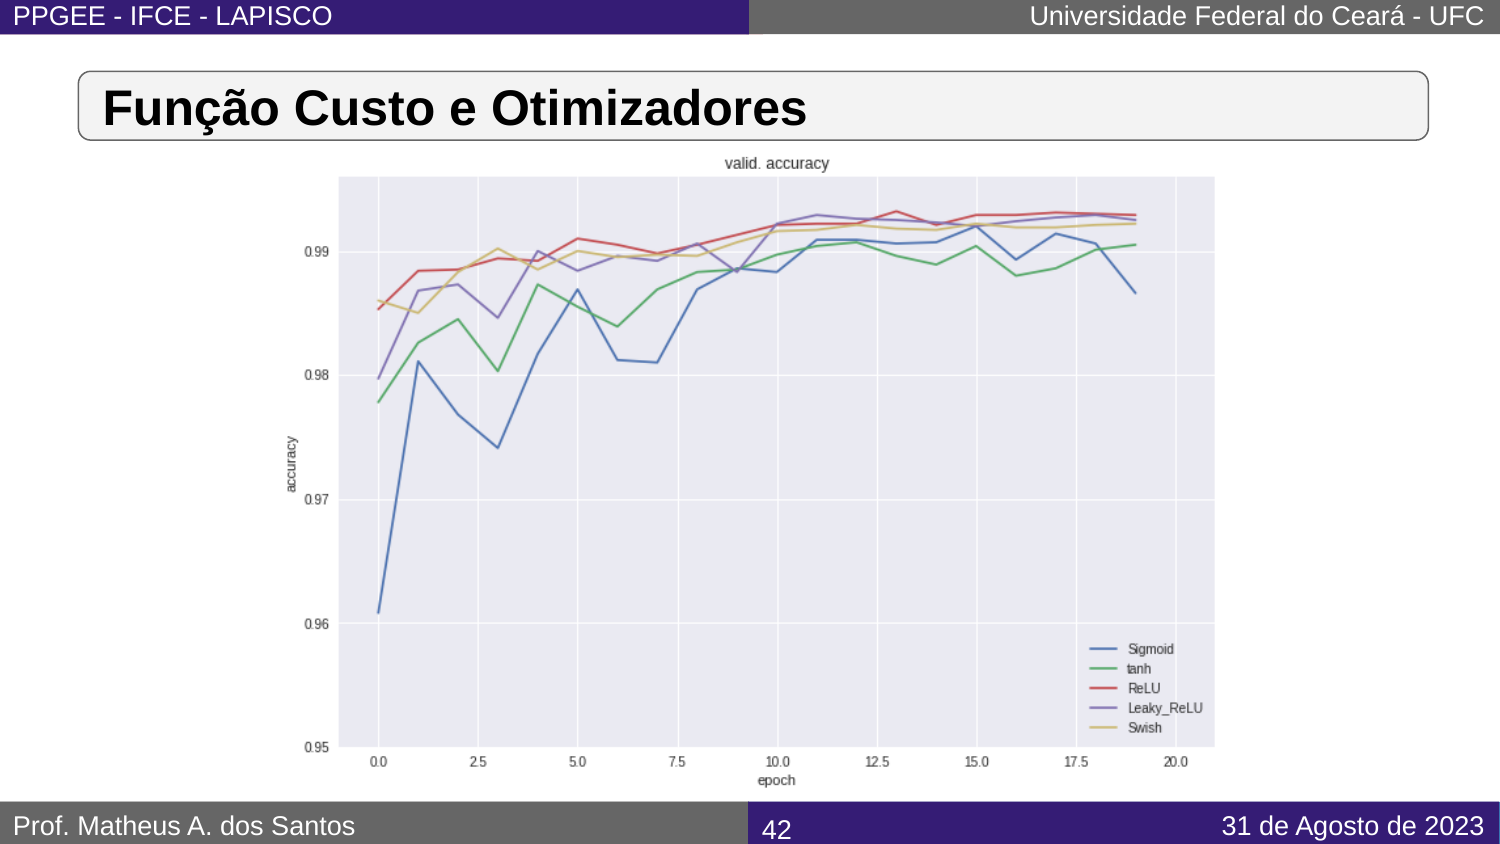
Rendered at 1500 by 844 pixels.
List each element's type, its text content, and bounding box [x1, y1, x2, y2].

picture [276, 148, 1224, 797]
slide_number ‹#› [731, 805, 822, 844]
title Função Custo e Otimizadores [87, 70, 1073, 140]
